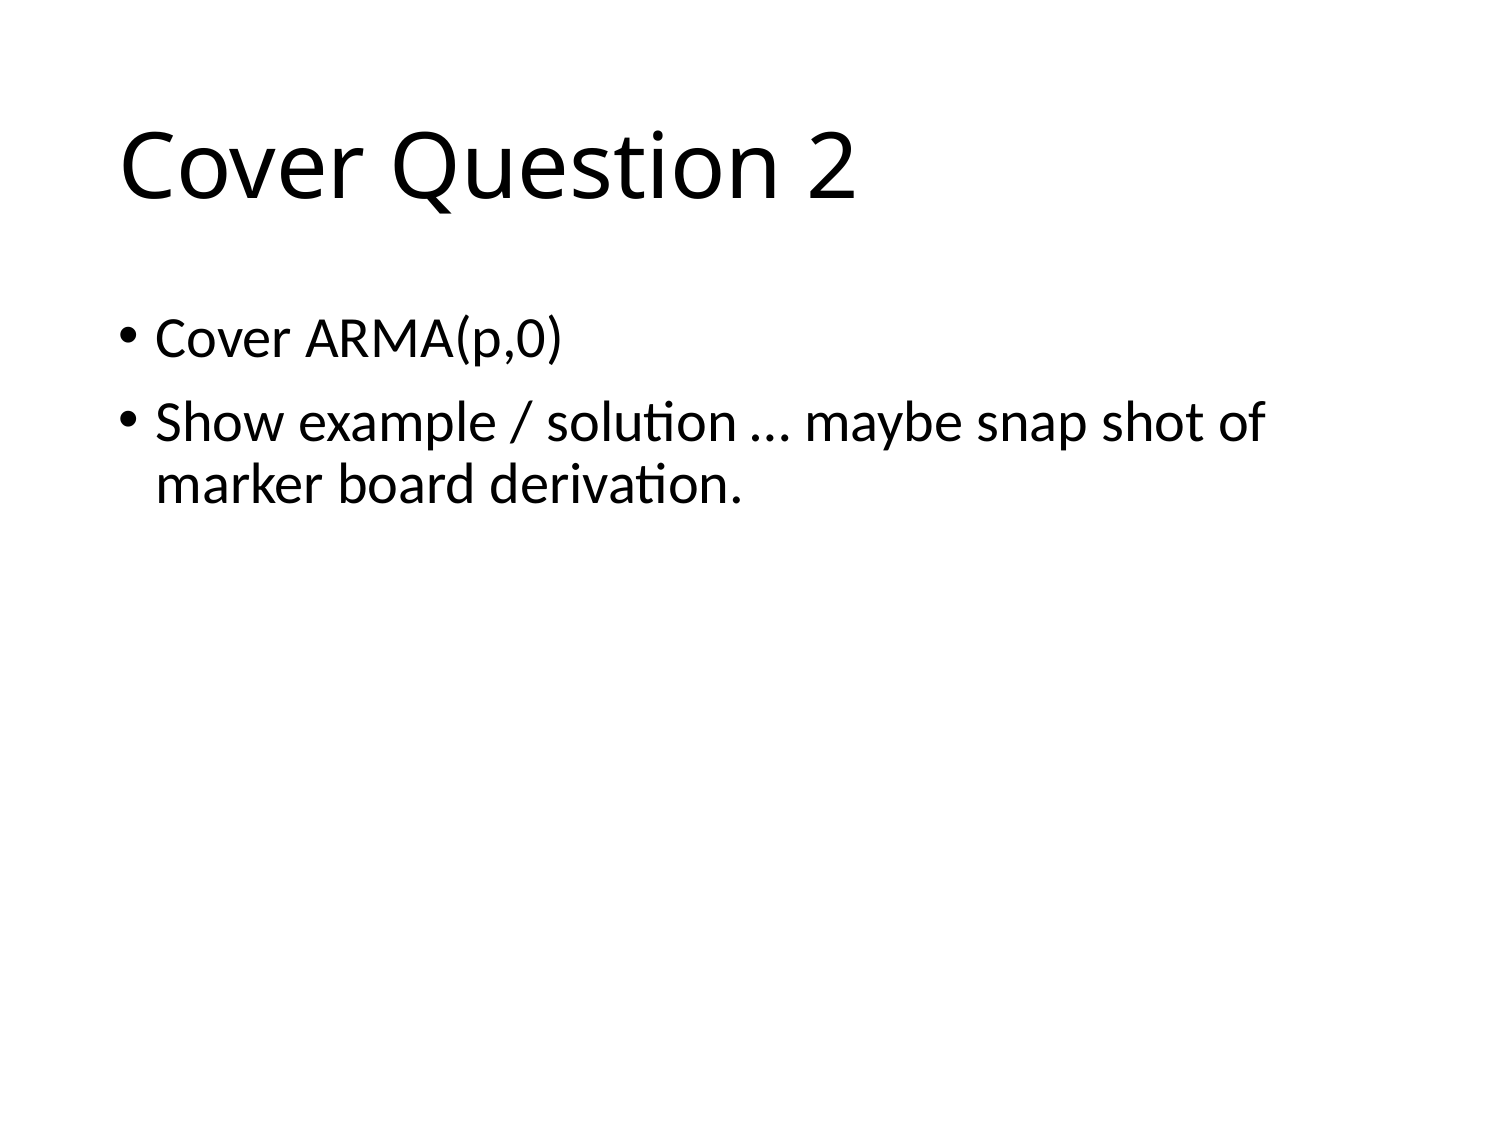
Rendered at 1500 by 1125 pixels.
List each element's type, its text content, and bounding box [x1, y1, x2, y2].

title Cover Question 2 [103, 59, 1397, 278]
list Cover ARMA(p,0) Show example / solution … maybe snap shot of marker board derivation. [103, 299, 1397, 1014]
